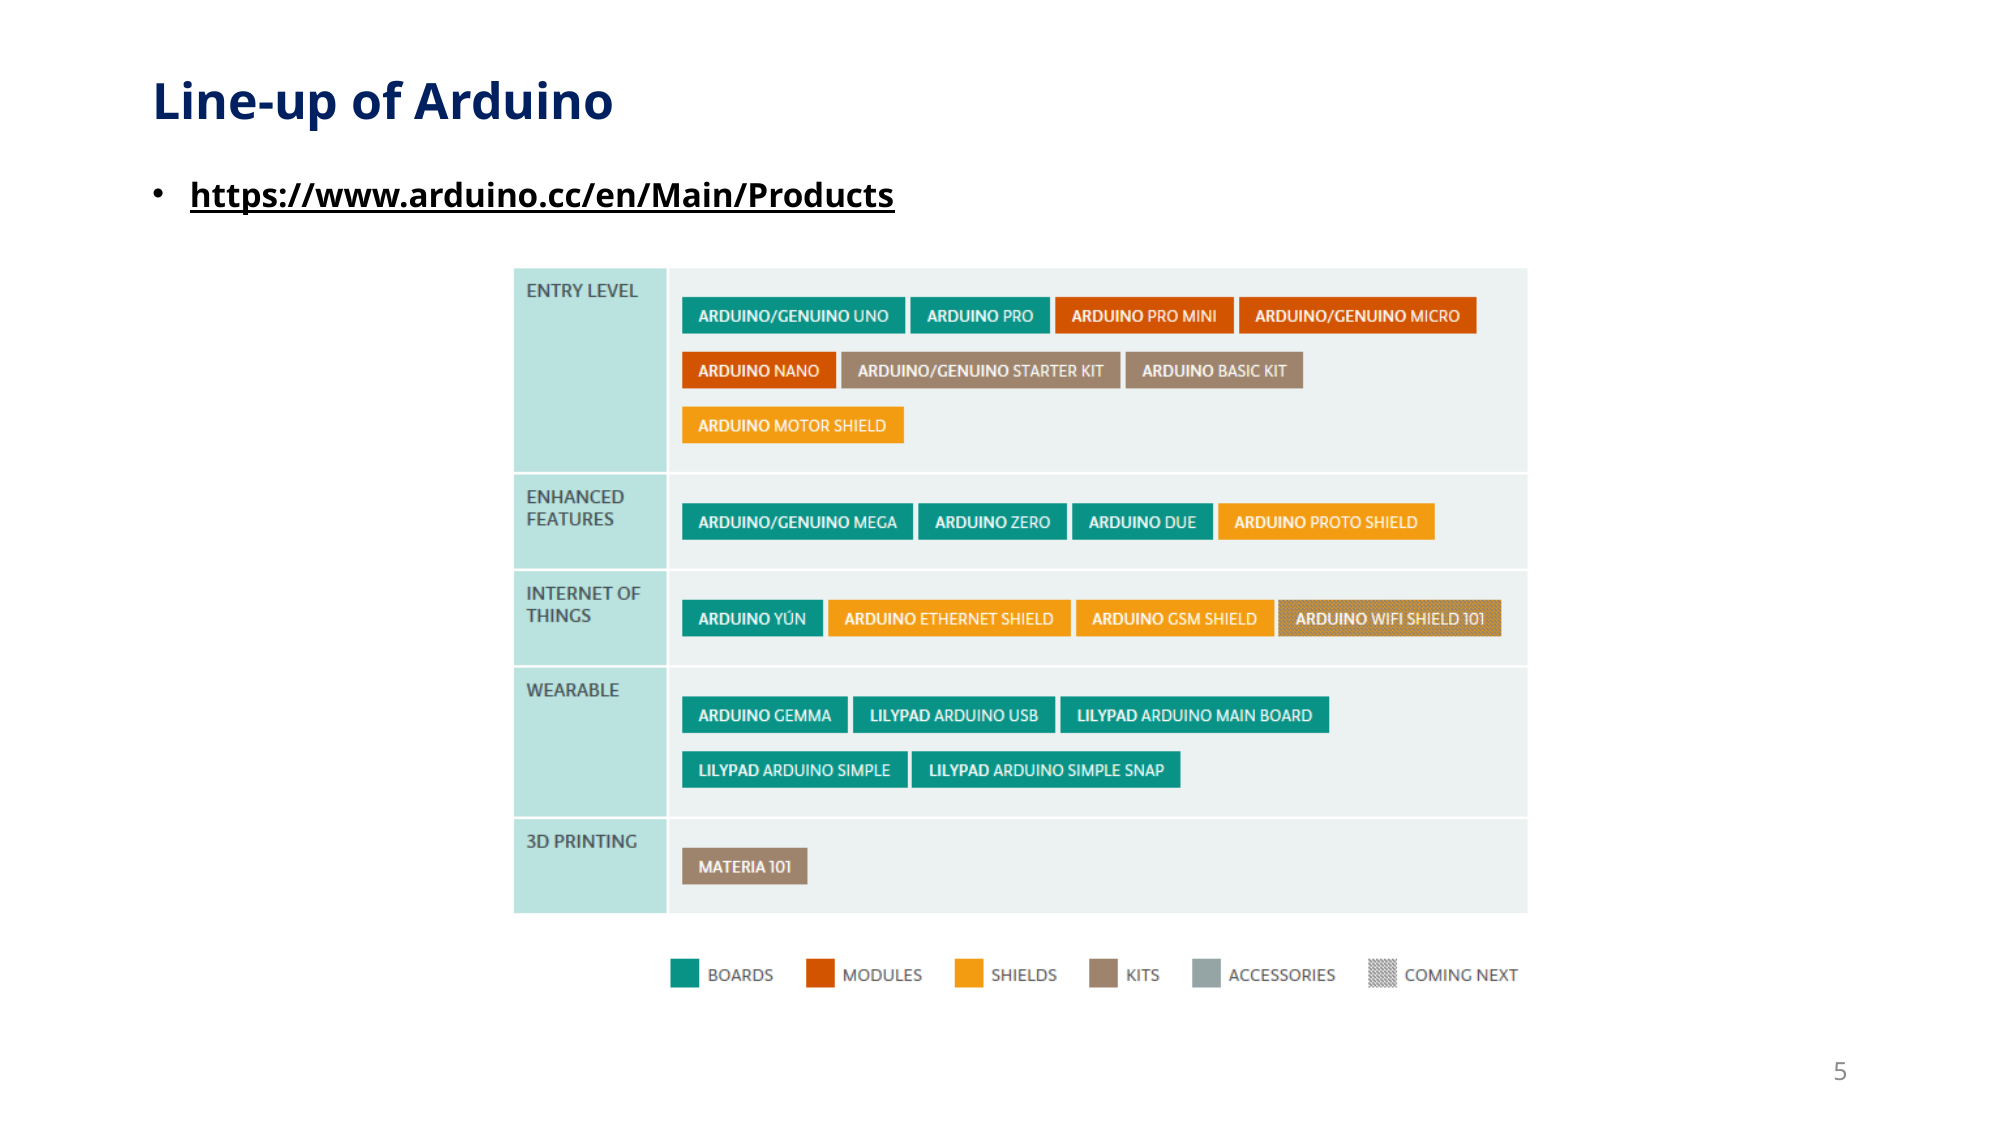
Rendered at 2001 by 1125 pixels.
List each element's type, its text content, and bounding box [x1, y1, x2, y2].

list https://www.arduino.cc/en/Main/Products [137, 167, 1863, 1014]
title Line-up of Arduino [137, 67, 1863, 139]
picture [505, 258, 1538, 1002]
slide_number 5 [1412, 1042, 1863, 1103]
